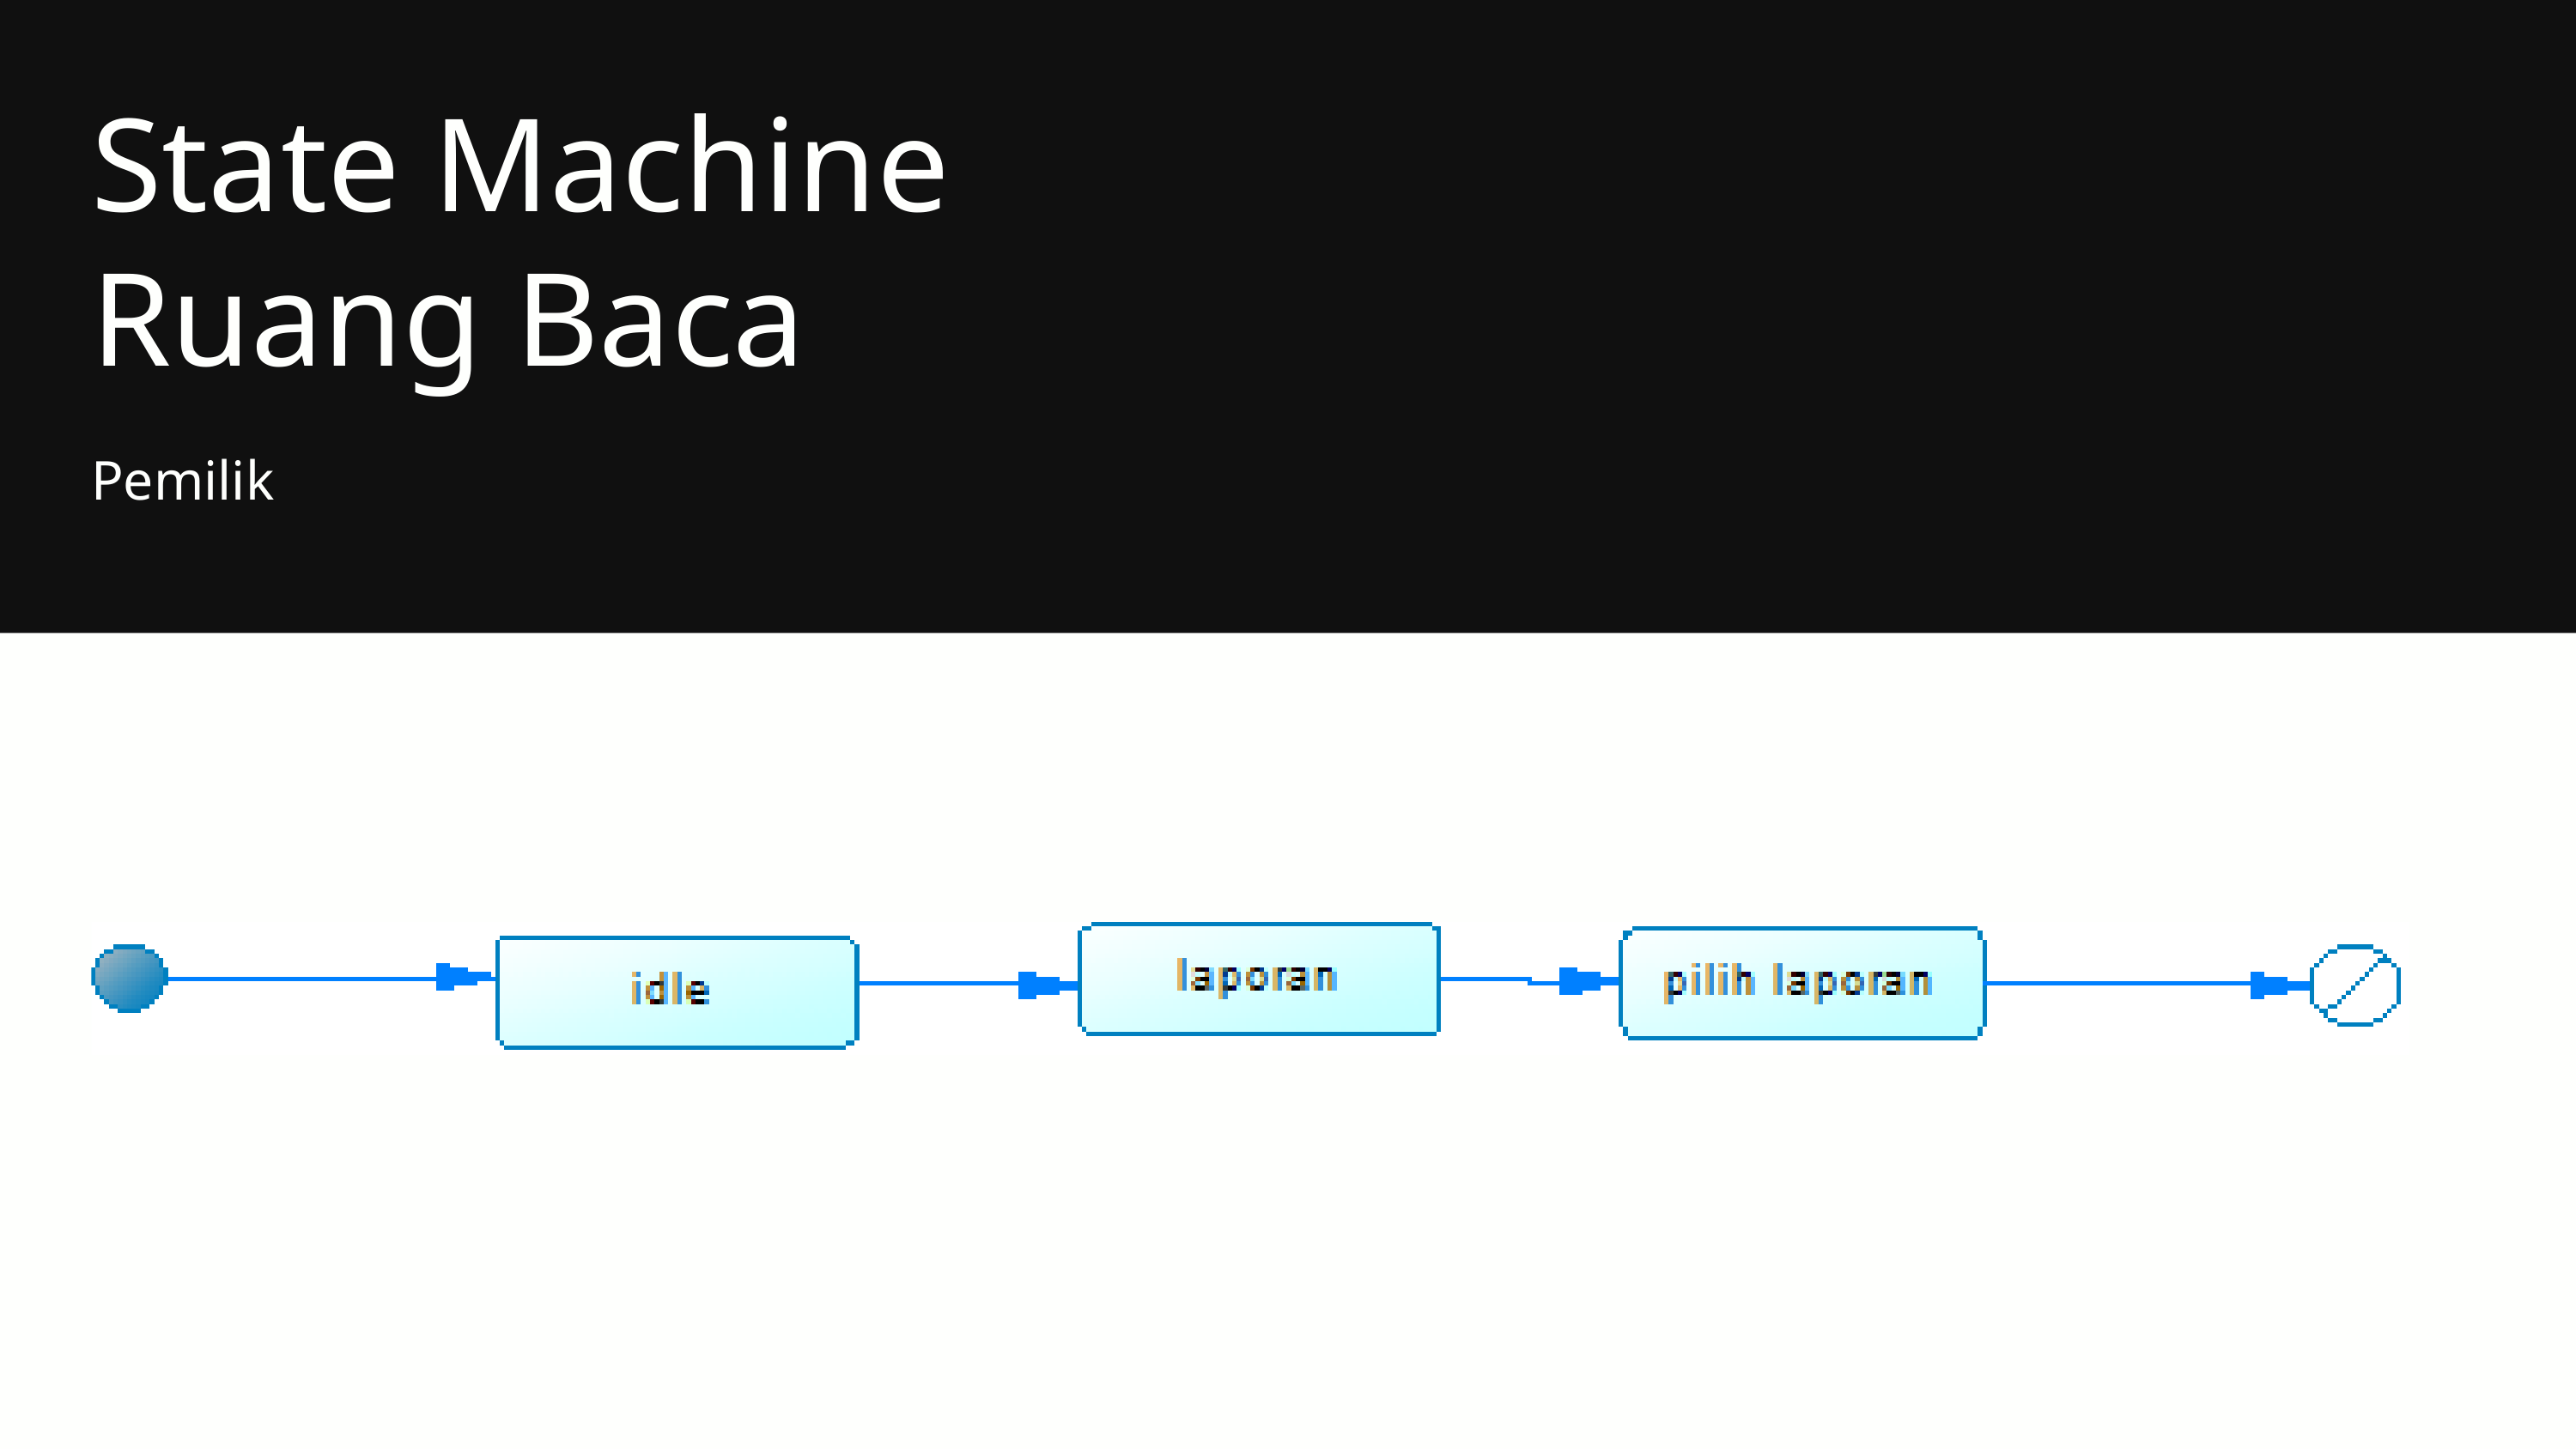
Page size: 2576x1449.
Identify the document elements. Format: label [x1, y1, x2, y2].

text_box [91, 83, 1170, 634]
text_box [0, 632, 2576, 1449]
